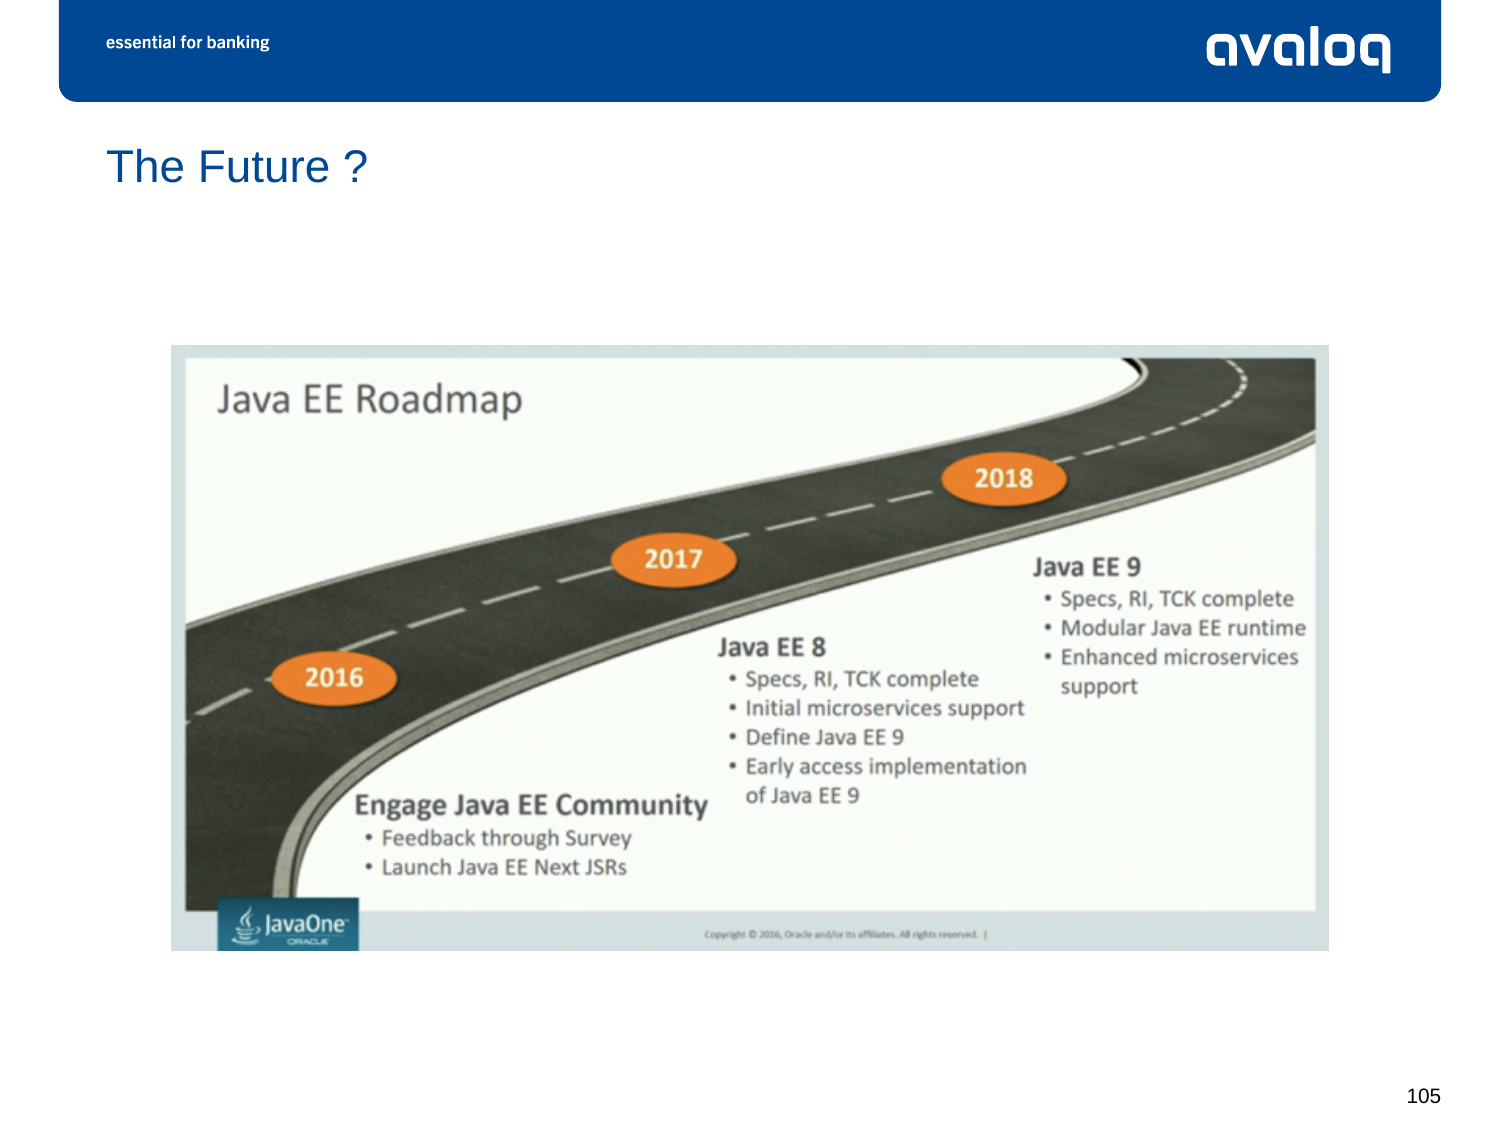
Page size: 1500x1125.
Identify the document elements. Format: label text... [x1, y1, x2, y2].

title The Future ? [105, 142, 1394, 215]
slide_number 105 [1200, 1082, 1442, 1112]
picture [171, 345, 1329, 951]
